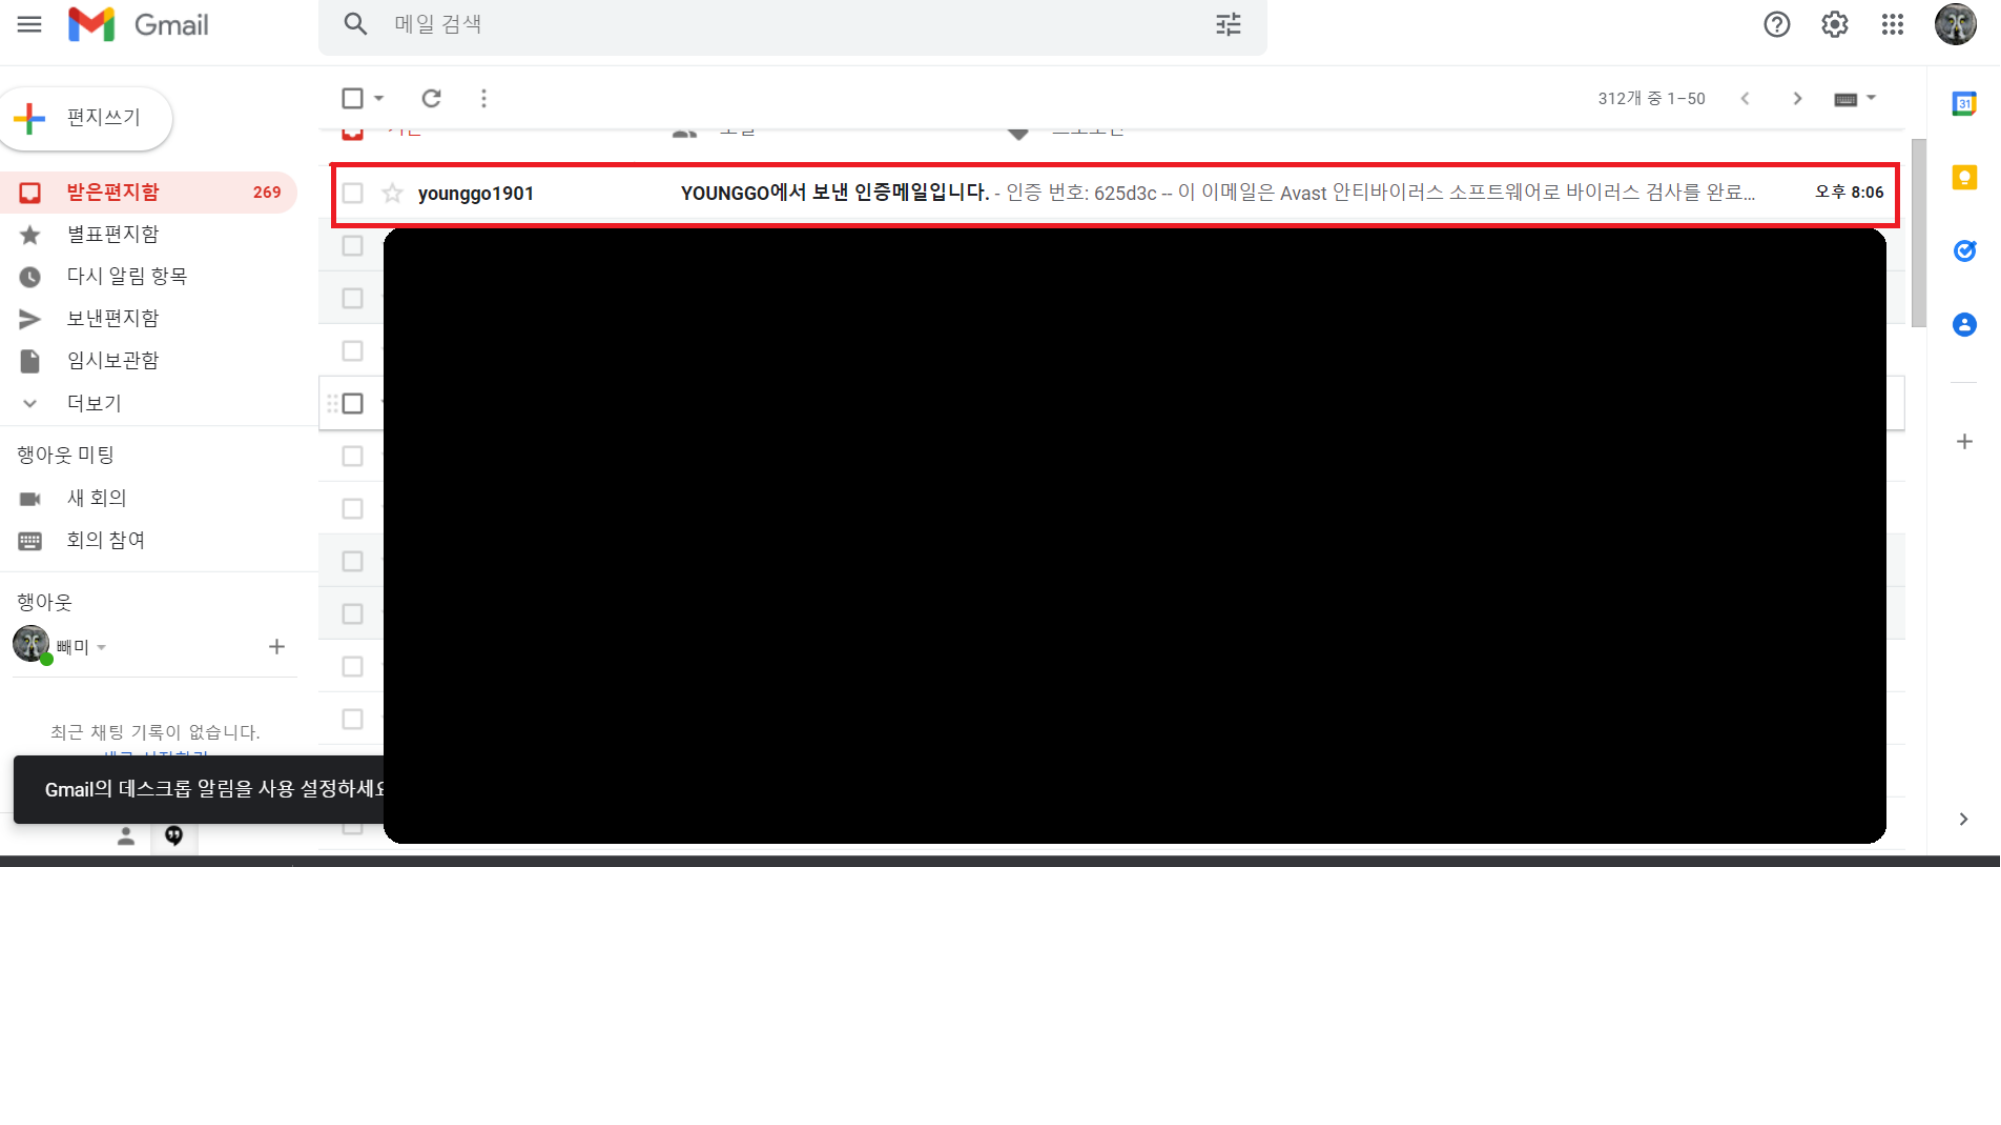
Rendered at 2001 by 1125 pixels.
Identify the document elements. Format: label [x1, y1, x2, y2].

picture [0, 0, 2000, 867]
